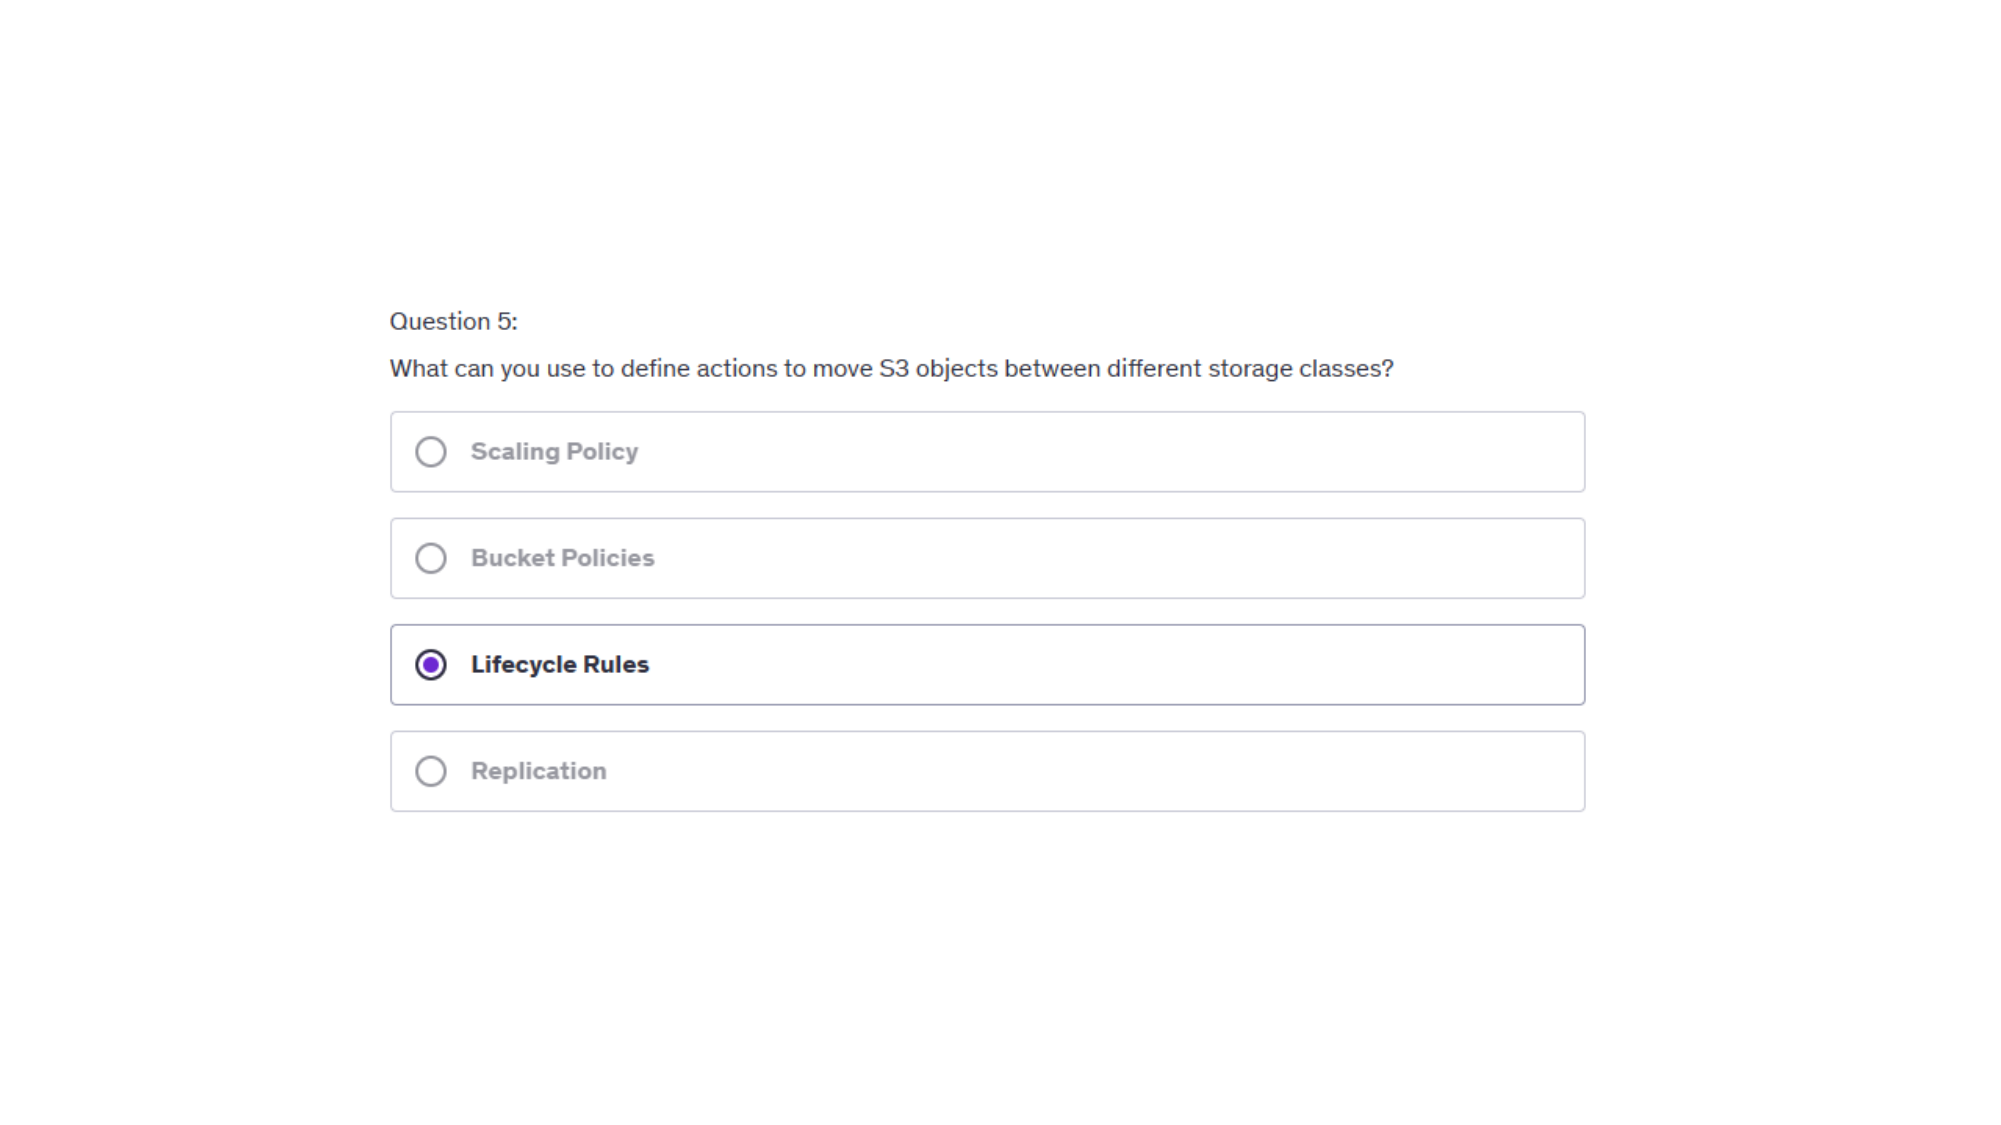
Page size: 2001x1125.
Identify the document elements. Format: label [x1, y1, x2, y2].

picture [353, 272, 1647, 853]
